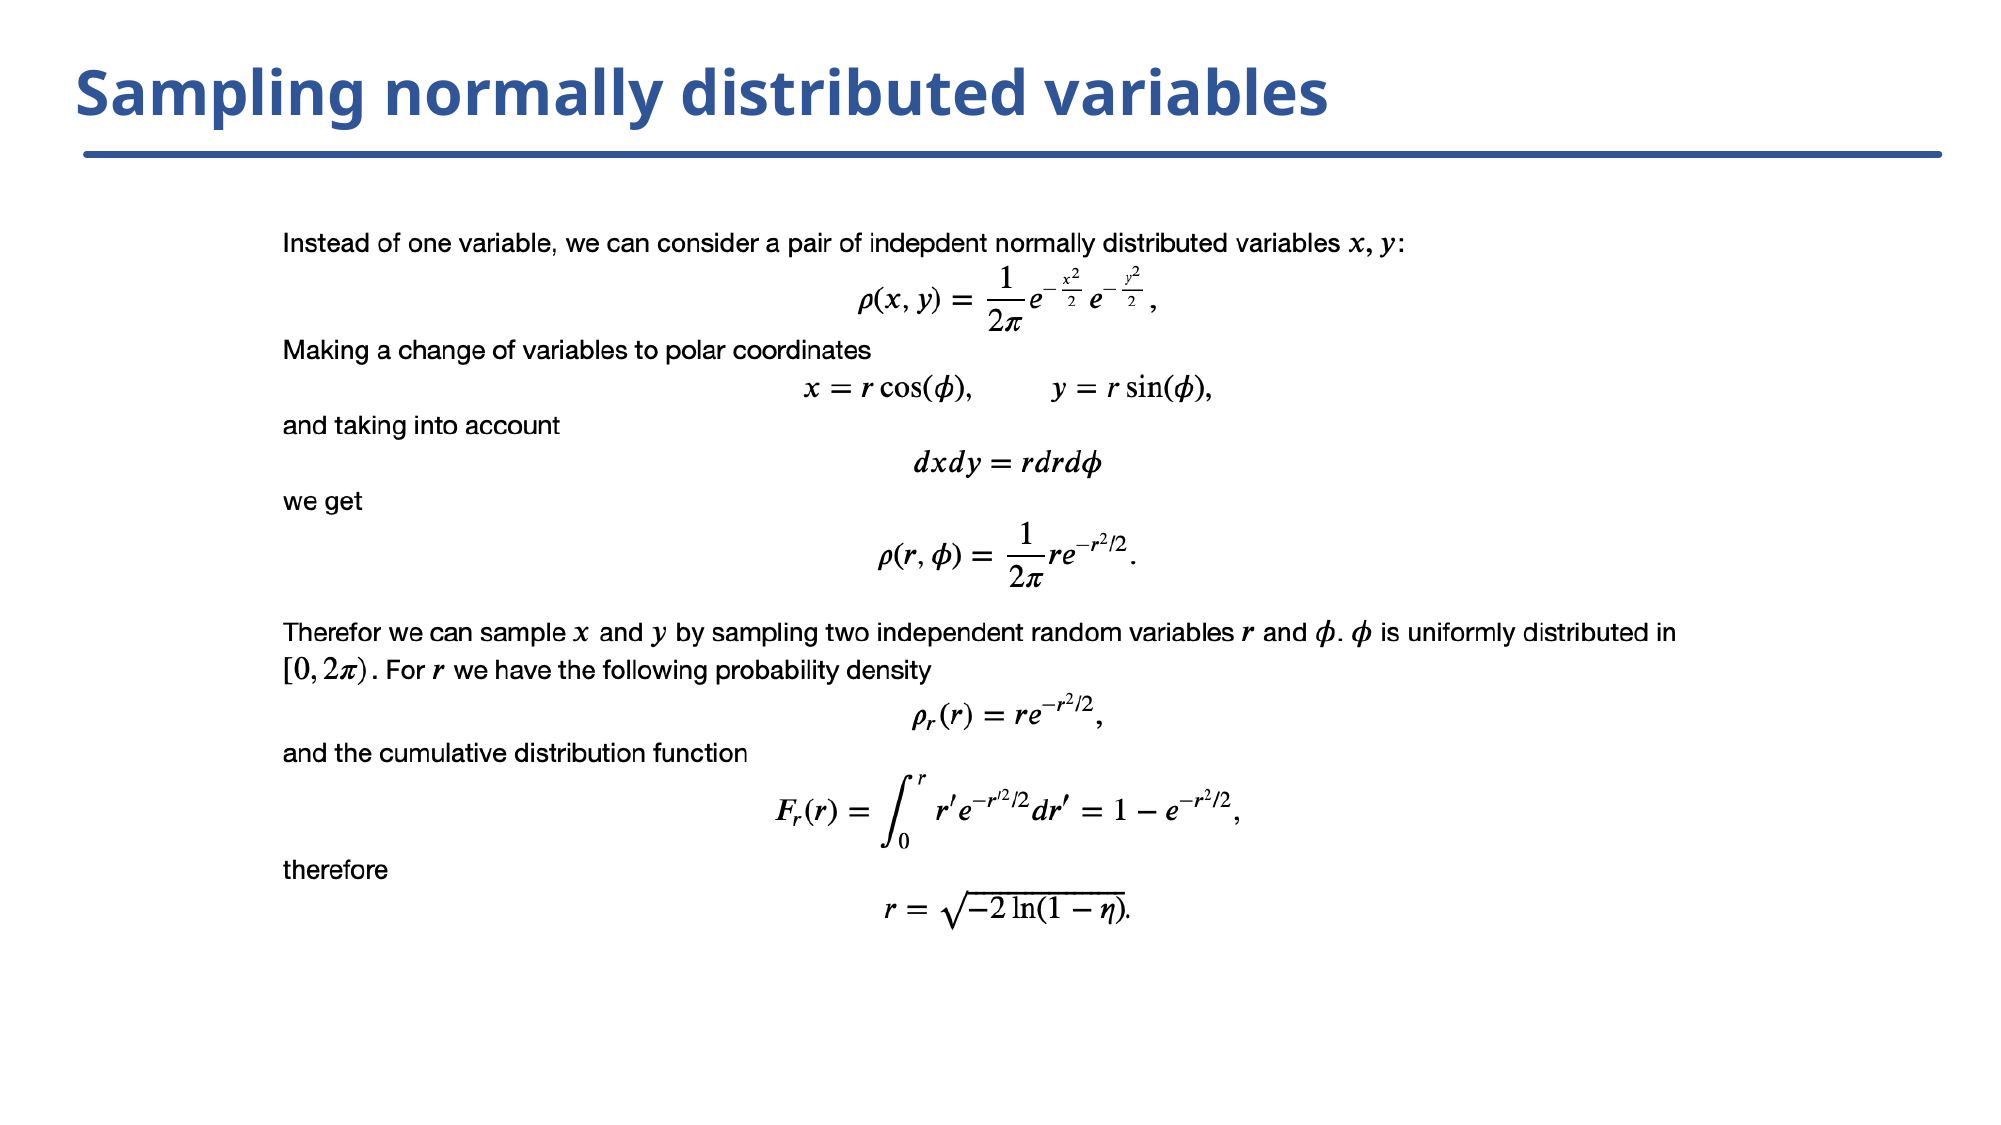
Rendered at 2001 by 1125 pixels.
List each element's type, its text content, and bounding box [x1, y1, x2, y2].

picture [268, 210, 1732, 944]
title Sampling normally distributed variables [60, 0, 1940, 192]
